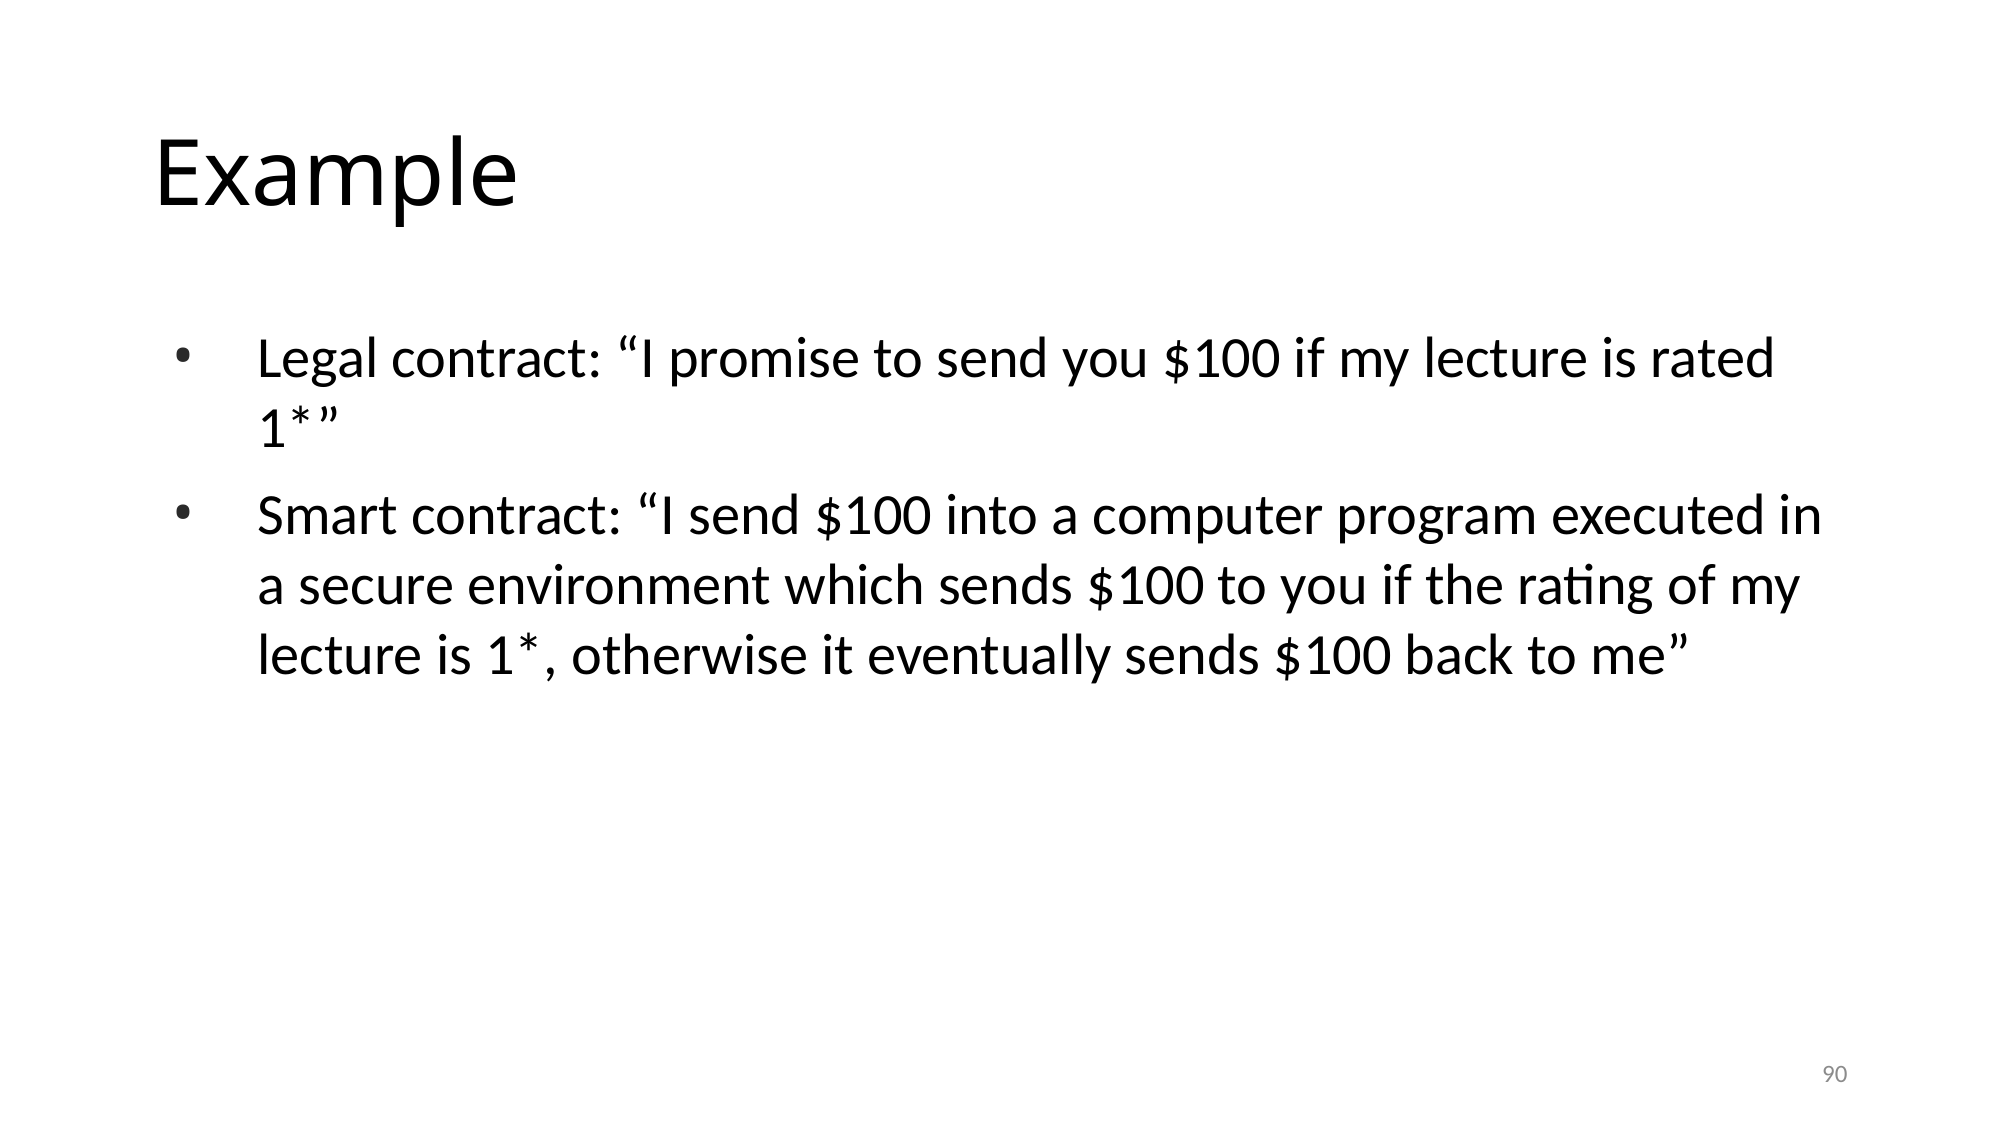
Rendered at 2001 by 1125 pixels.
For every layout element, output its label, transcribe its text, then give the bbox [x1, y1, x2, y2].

text_box 90 [1412, 1042, 1863, 1103]
text_box Legal contract: “I promise to send you $100 if my lecture is rated 1*” Smart contract: “I send $100 into a computer program executed in a secure environment which sends $100 to you if the rating of my lecture is 1*, otherwise it eventually sends $100 back to me” [137, 299, 1863, 1014]
text_box Example [137, 59, 1863, 278]
